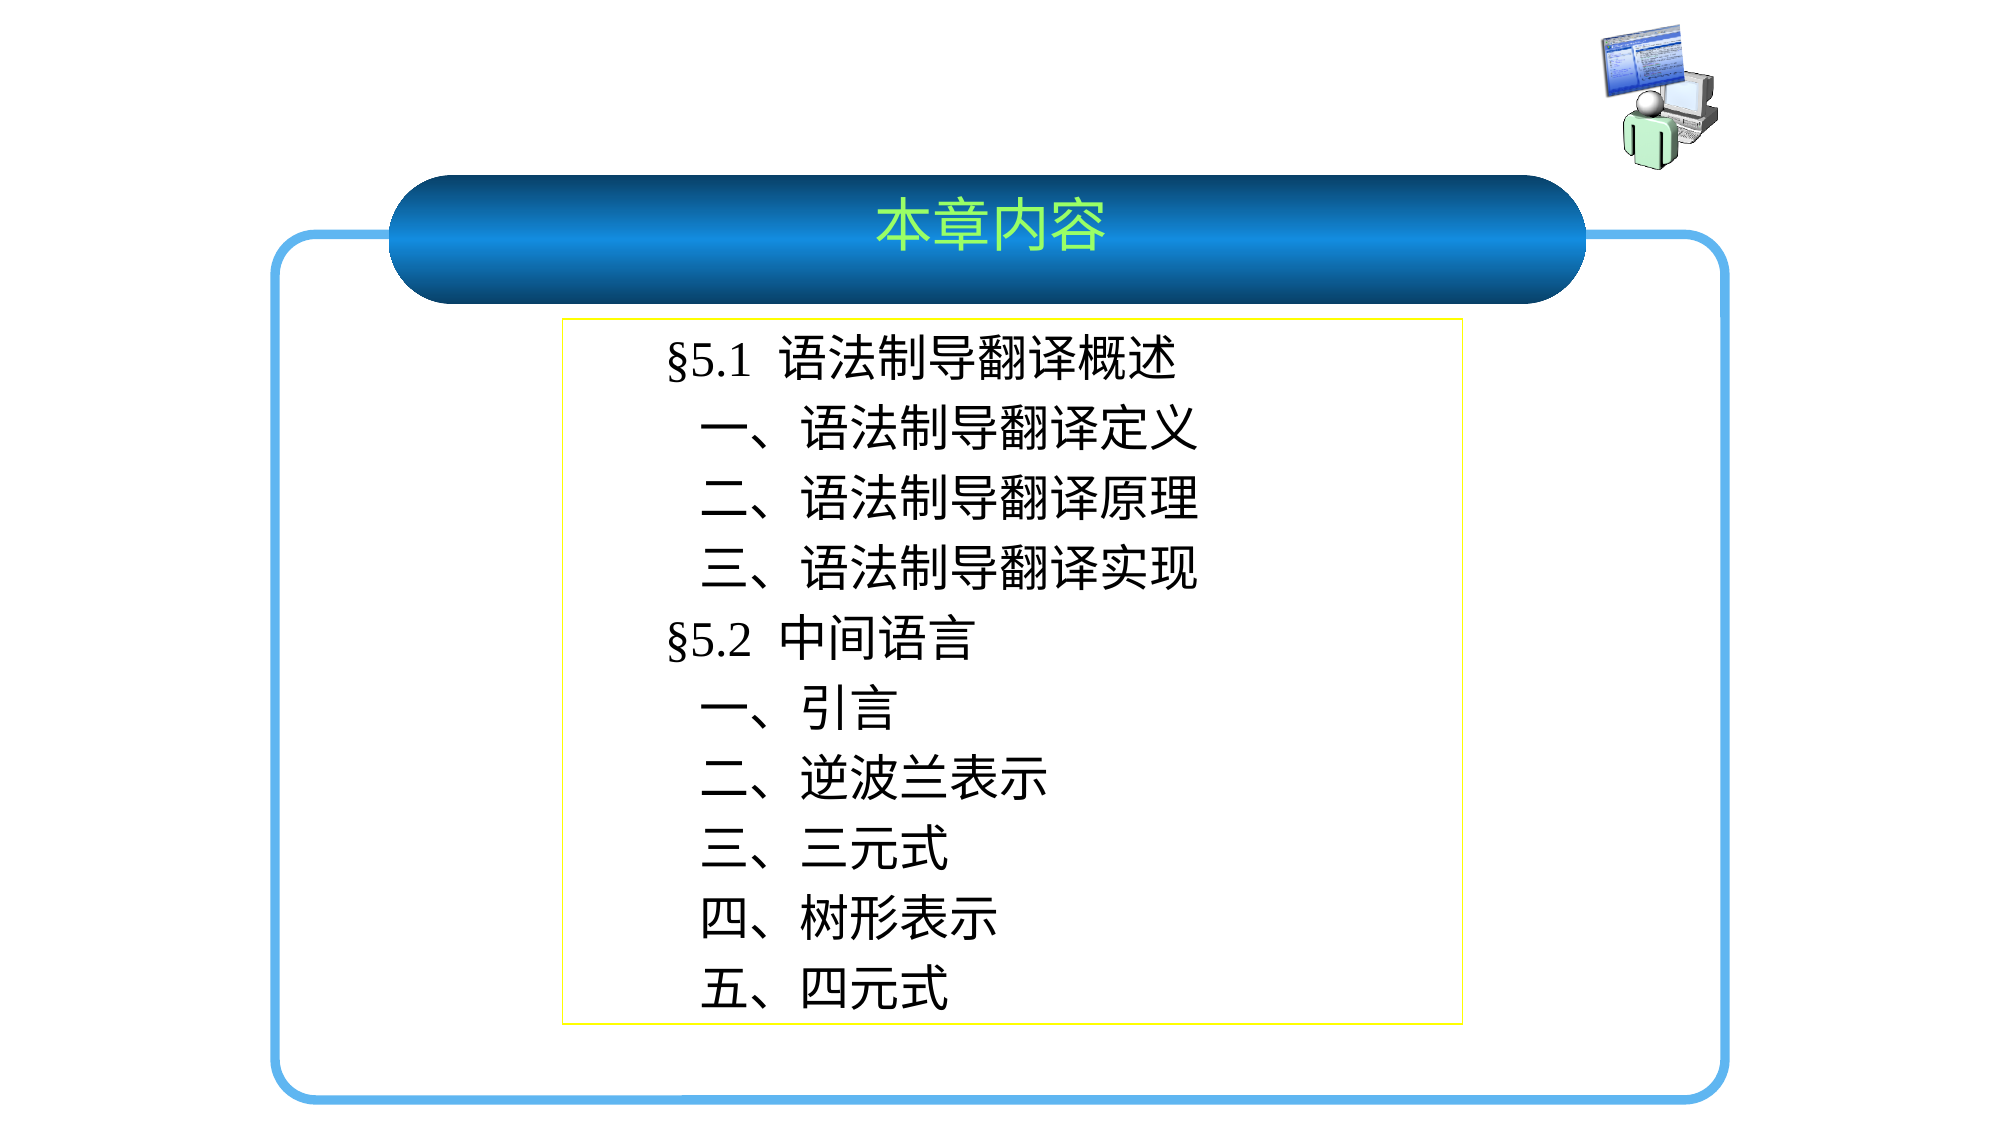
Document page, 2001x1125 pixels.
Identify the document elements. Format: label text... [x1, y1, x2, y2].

text_box §5.1 语法制导翻译概述 一、语法制导翻译定义 二、语法制导翻译原理 三、语法制导翻译实现 §5.2 中间语言 一、引言 二、逆波兰表示 三、三元式 四、树形表示 五、四元式 [562, 319, 1463, 1024]
text_box [275, 234, 1726, 1100]
text_box 本章内容 [495, 180, 1488, 266]
text_box [388, 174, 1587, 305]
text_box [1599, 24, 1718, 170]
